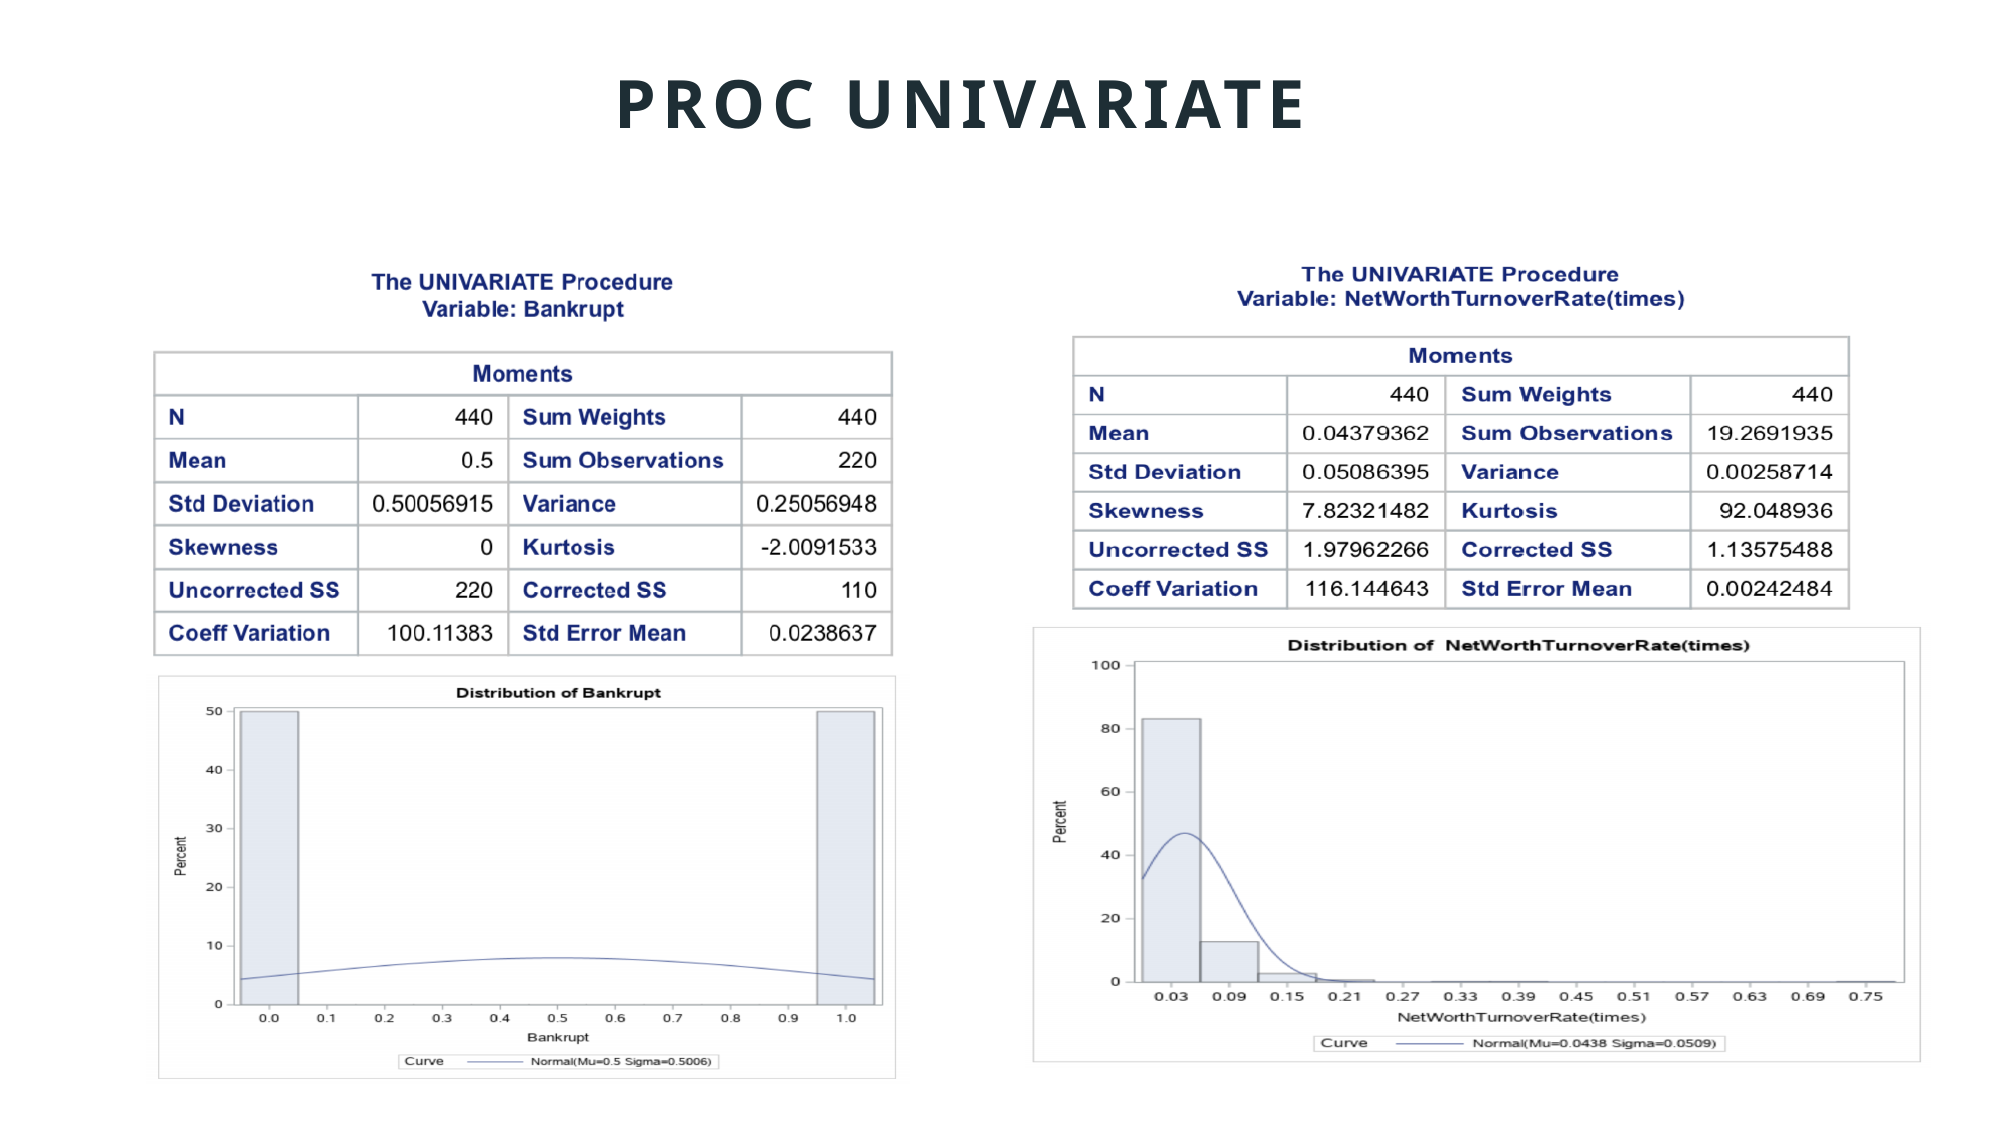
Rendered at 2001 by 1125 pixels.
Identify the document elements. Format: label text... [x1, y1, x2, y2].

picture [1024, 250, 1931, 1068]
picture [146, 673, 910, 1084]
title Proc univariate [180, 27, 1741, 186]
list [112, 250, 936, 682]
